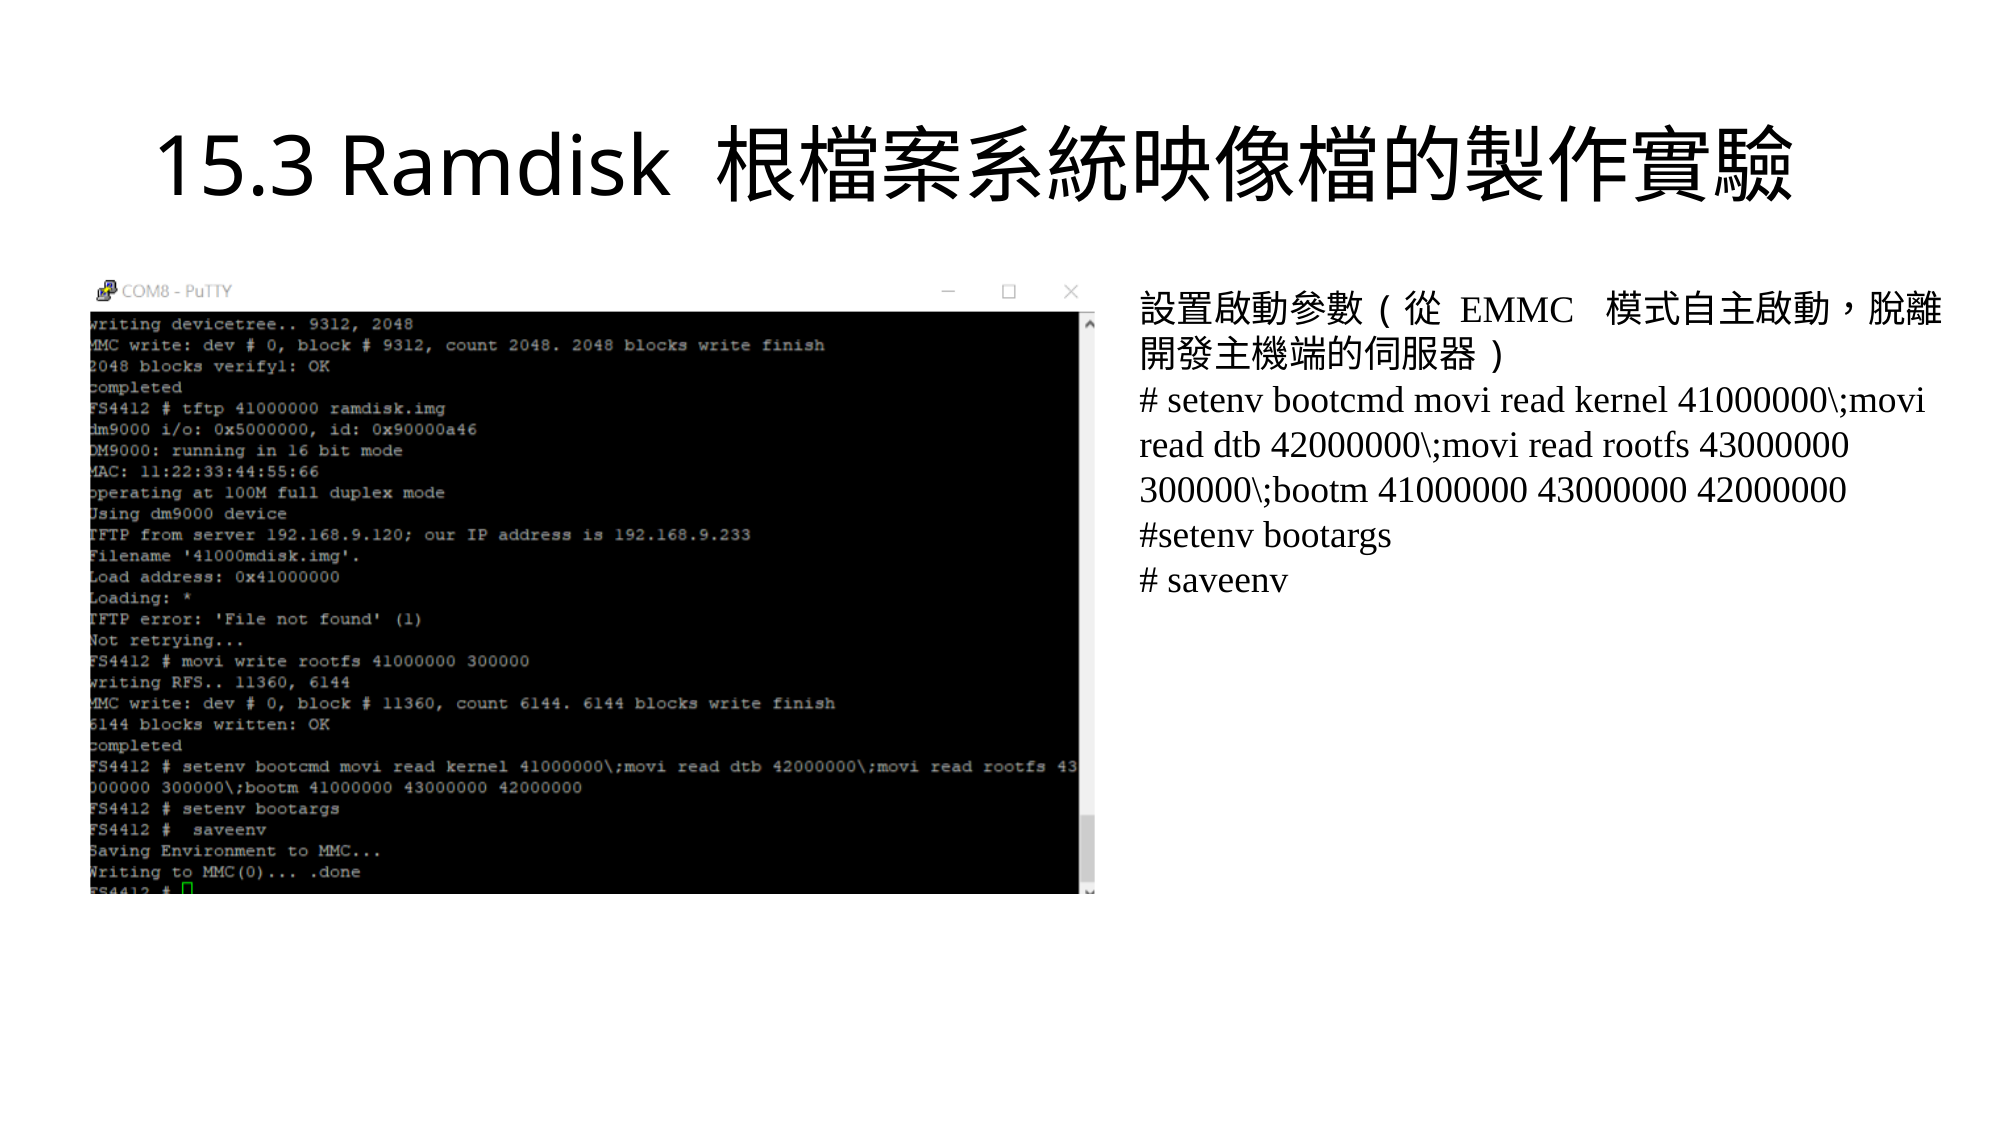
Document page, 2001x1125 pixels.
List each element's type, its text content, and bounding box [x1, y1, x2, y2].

text_box 設置啟動參數(從 EMMC 模式自主啟動，脫離開發主機端的伺服器) # setenv bootcmd movi read kernel 41000000\;movi read dtb 42000000\;movi read rootfs 43000000 300000\;bootm 41000000 43000000 42000000 #setenv bootargs # saveenv [1124, 277, 1962, 607]
title 15.3 Ramdisk 根檔案系統映像檔的製作實驗 [137, 59, 1863, 278]
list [89, 276, 1096, 895]
